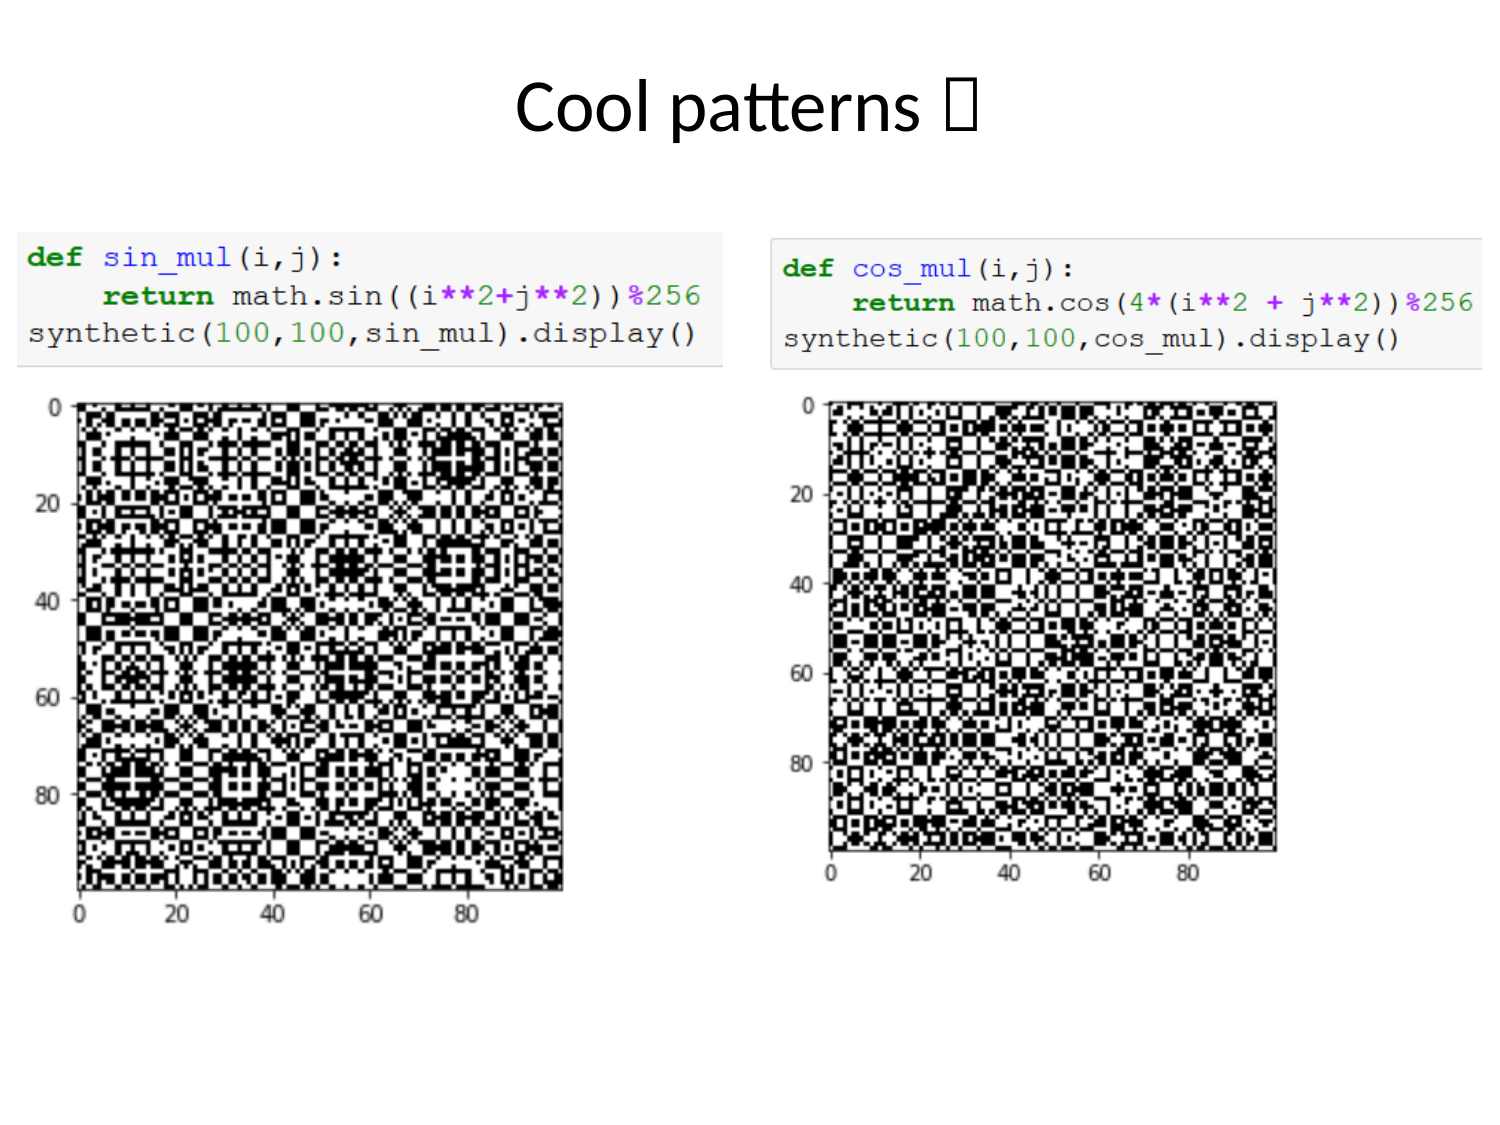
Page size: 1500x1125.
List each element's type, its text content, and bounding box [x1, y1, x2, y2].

picture [761, 219, 1482, 916]
list [41, 219, 1471, 1005]
title Cool patterns  [75, 7, 1425, 195]
picture [17, 232, 723, 965]
